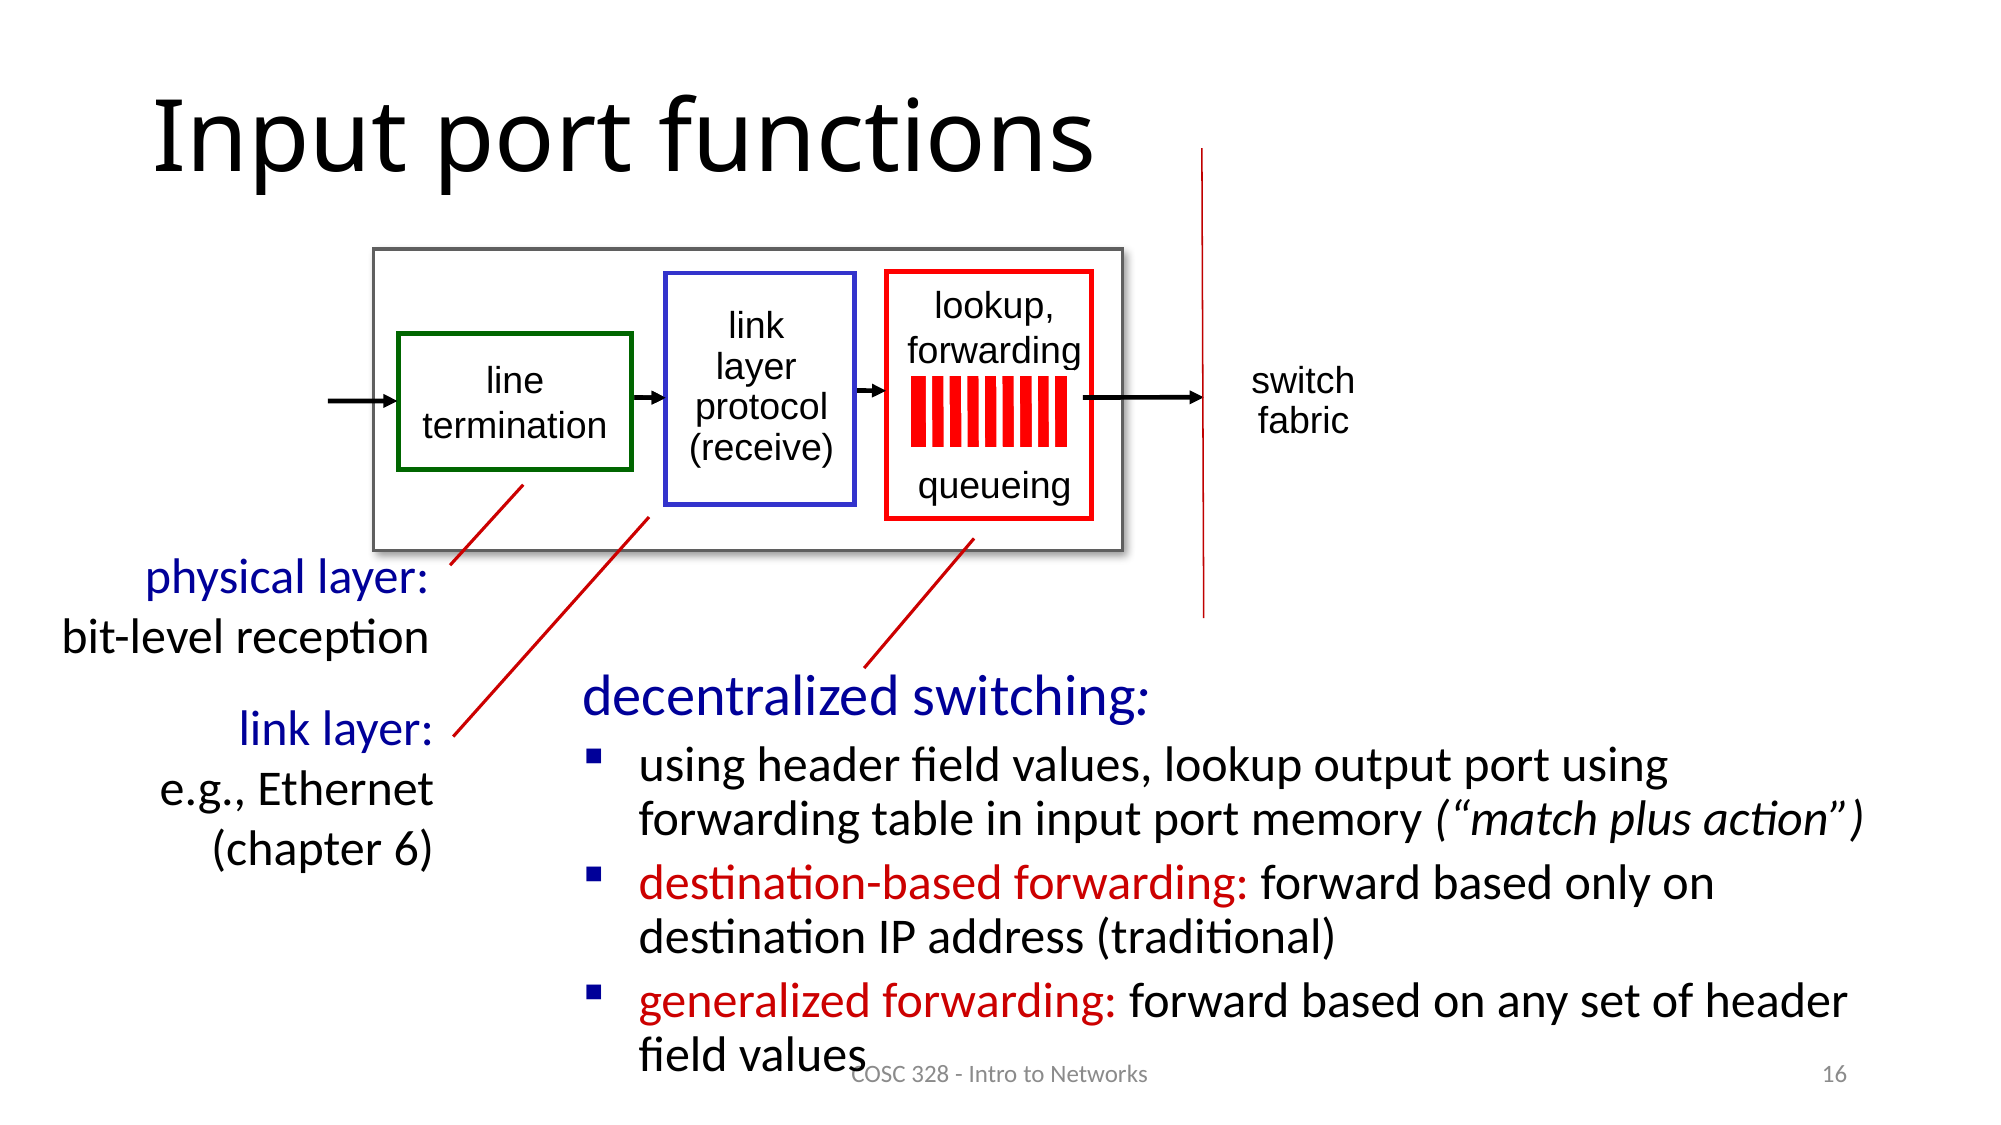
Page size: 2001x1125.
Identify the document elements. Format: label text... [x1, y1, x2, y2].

text_box decentralized switching: using header field values, lookup output port using forwarding table in input port memory (“match plus action”) destination-based forwarding: forward based only on destination IP address (traditional) generalized forwarding: forward based on any set of header field values [567, 657, 1911, 1096]
text_box [373, 249, 1123, 397]
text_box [142, 272, 855, 885]
text_box [1097, 391, 1202, 404]
text_box [857, 384, 887, 397]
text_box switch fabric [1216, 333, 1391, 470]
footer COSC 328 - Intro to Networks [662, 1042, 1338, 1103]
text_box [886, 271, 1092, 519]
text_box lookup, forwarding queueing [892, 273, 1097, 514]
title Input port functions [137, 65, 1863, 213]
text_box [907, 373, 1071, 450]
text_box physical layer: bit-level reception [46, 535, 142, 671]
text_box [855, 391, 1123, 551]
slide_number 16 [1412, 1042, 1863, 1103]
